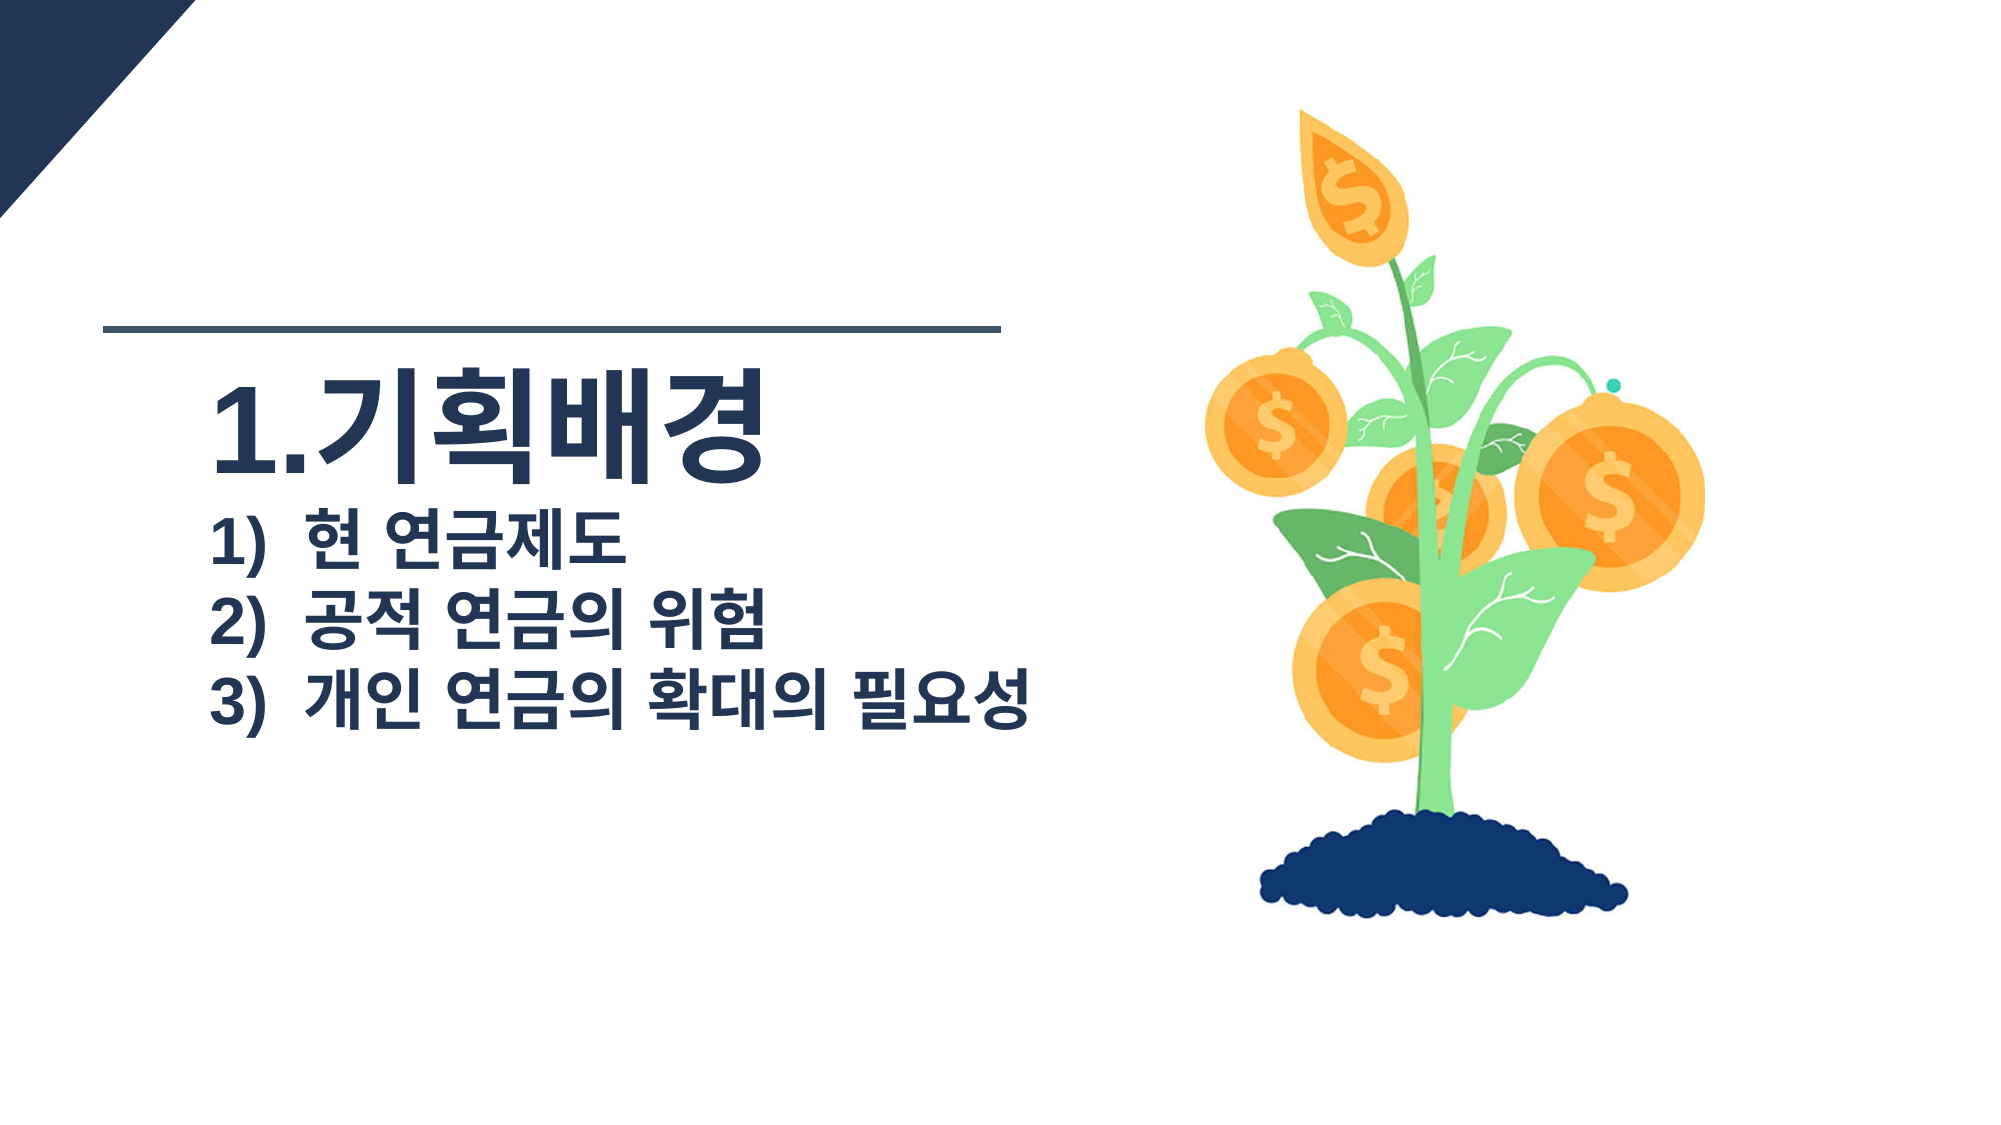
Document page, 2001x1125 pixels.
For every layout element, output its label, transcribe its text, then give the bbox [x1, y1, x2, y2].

text_box [0, 0, 196, 219]
picture [1205, 109, 1706, 920]
text_box 기획배경 1) 현 연금제도 2) 공적 연금의 위험 3) 개인 연금의 확대의 필요성 [194, 340, 1054, 746]
